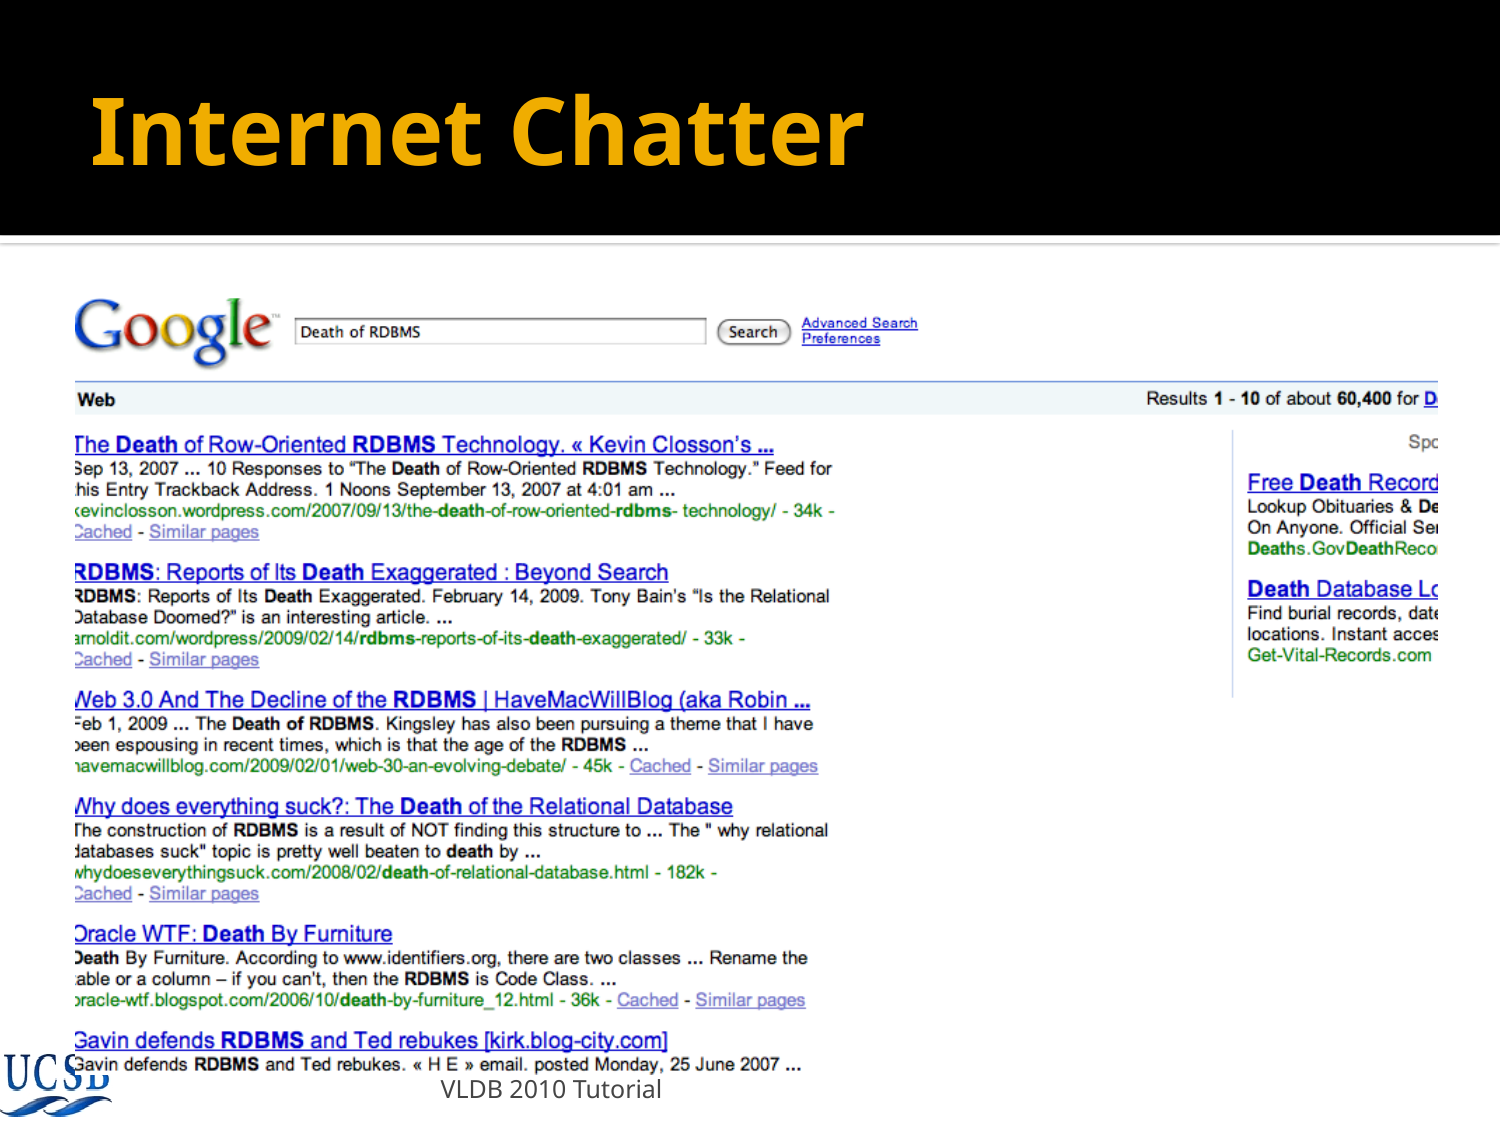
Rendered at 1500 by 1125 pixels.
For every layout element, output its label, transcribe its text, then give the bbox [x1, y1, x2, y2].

title Internet Chatter [75, 24, 1425, 231]
footer VLDB 2010 Tutorial [433, 1084, 1337, 1108]
picture [0, 290, 1438, 1117]
